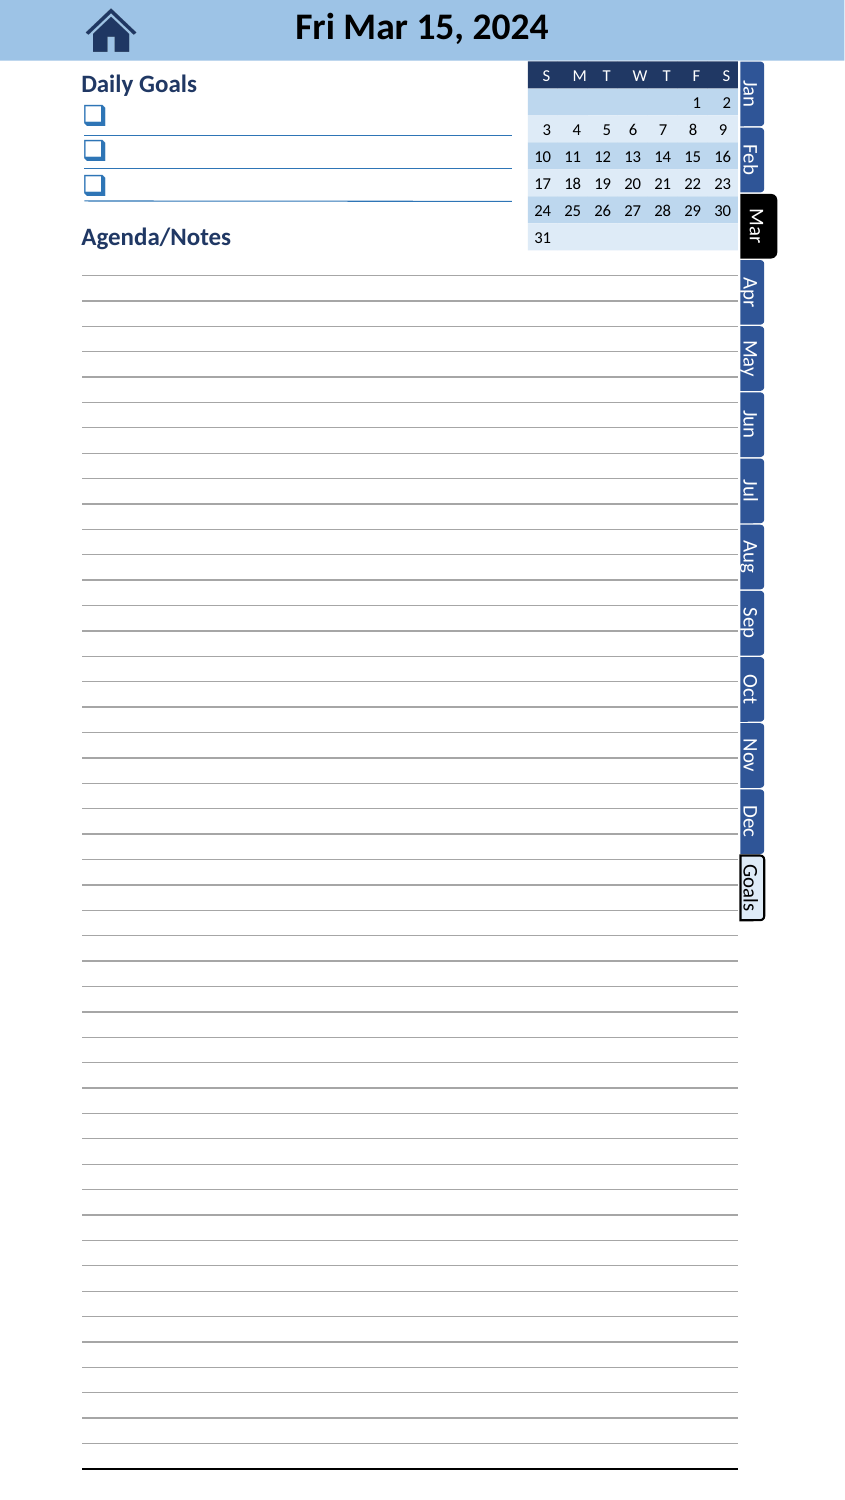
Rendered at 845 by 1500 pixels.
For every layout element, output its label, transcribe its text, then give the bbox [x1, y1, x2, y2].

list Fri Mar 15, 2024 [190, 0, 655, 61]
picture [82, 1, 140, 59]
